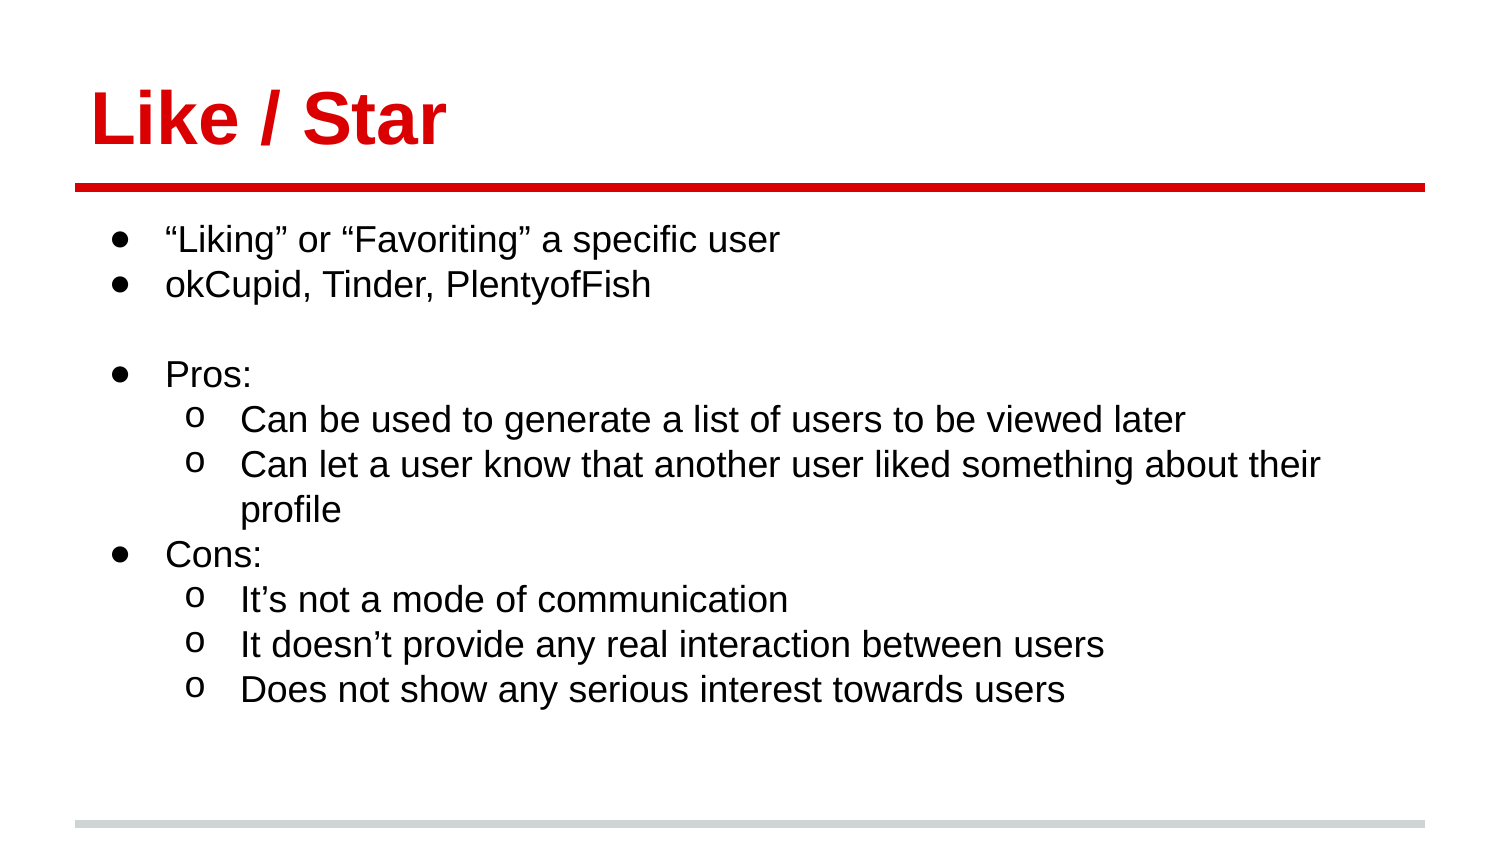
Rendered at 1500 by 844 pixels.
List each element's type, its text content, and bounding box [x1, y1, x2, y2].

title Like / Star [75, 3, 1425, 175]
list “Liking” or “Favoriting” a specific user okCupid, Tinder, PlentyofFish Pros: Can be used to generate a list of users to be viewed later Can let a user know that another user liked something about their profile Cons: It’s not a mode of communication It doesn’t provide any real interaction between users Does not show any serious interest towards users [75, 200, 1425, 771]
